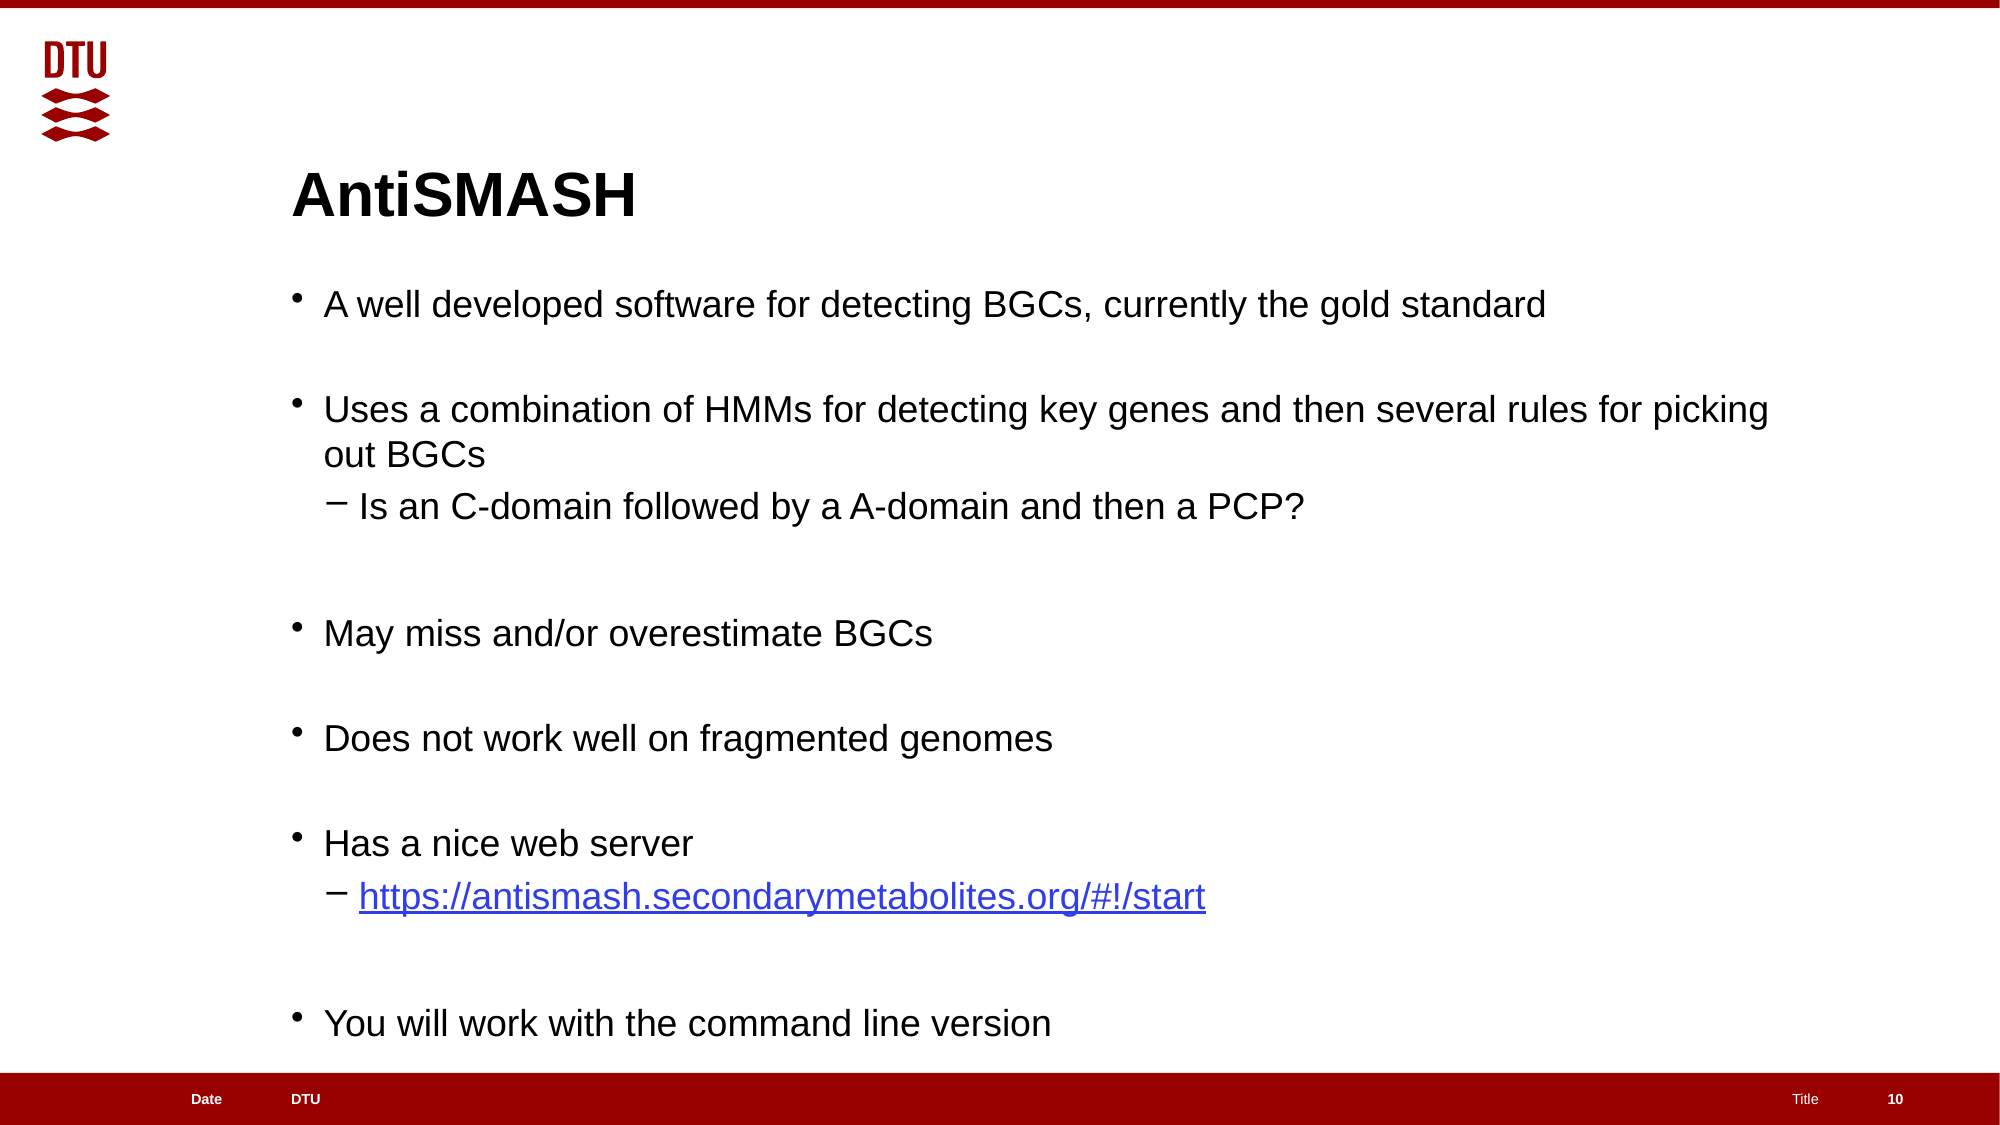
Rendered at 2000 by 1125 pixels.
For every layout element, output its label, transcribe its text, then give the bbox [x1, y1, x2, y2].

slide_number 10 [1887, 1073, 1959, 1125]
list A well developed software for detecting BGCs, currently the gold standard Uses a combination of HMMs for detecting key genes and then several rules for picking out BGCs Is an C-domain followed by a A-domain and then a PCP? May miss and/or overestimate BGCs Does not work well on fragmented genomes Has a nice web server https://antismash.secondarymetabolites.org/#!/start You will work with the command line version [291, 279, 1819, 1026]
title AntiSMASH [291, 69, 1819, 230]
